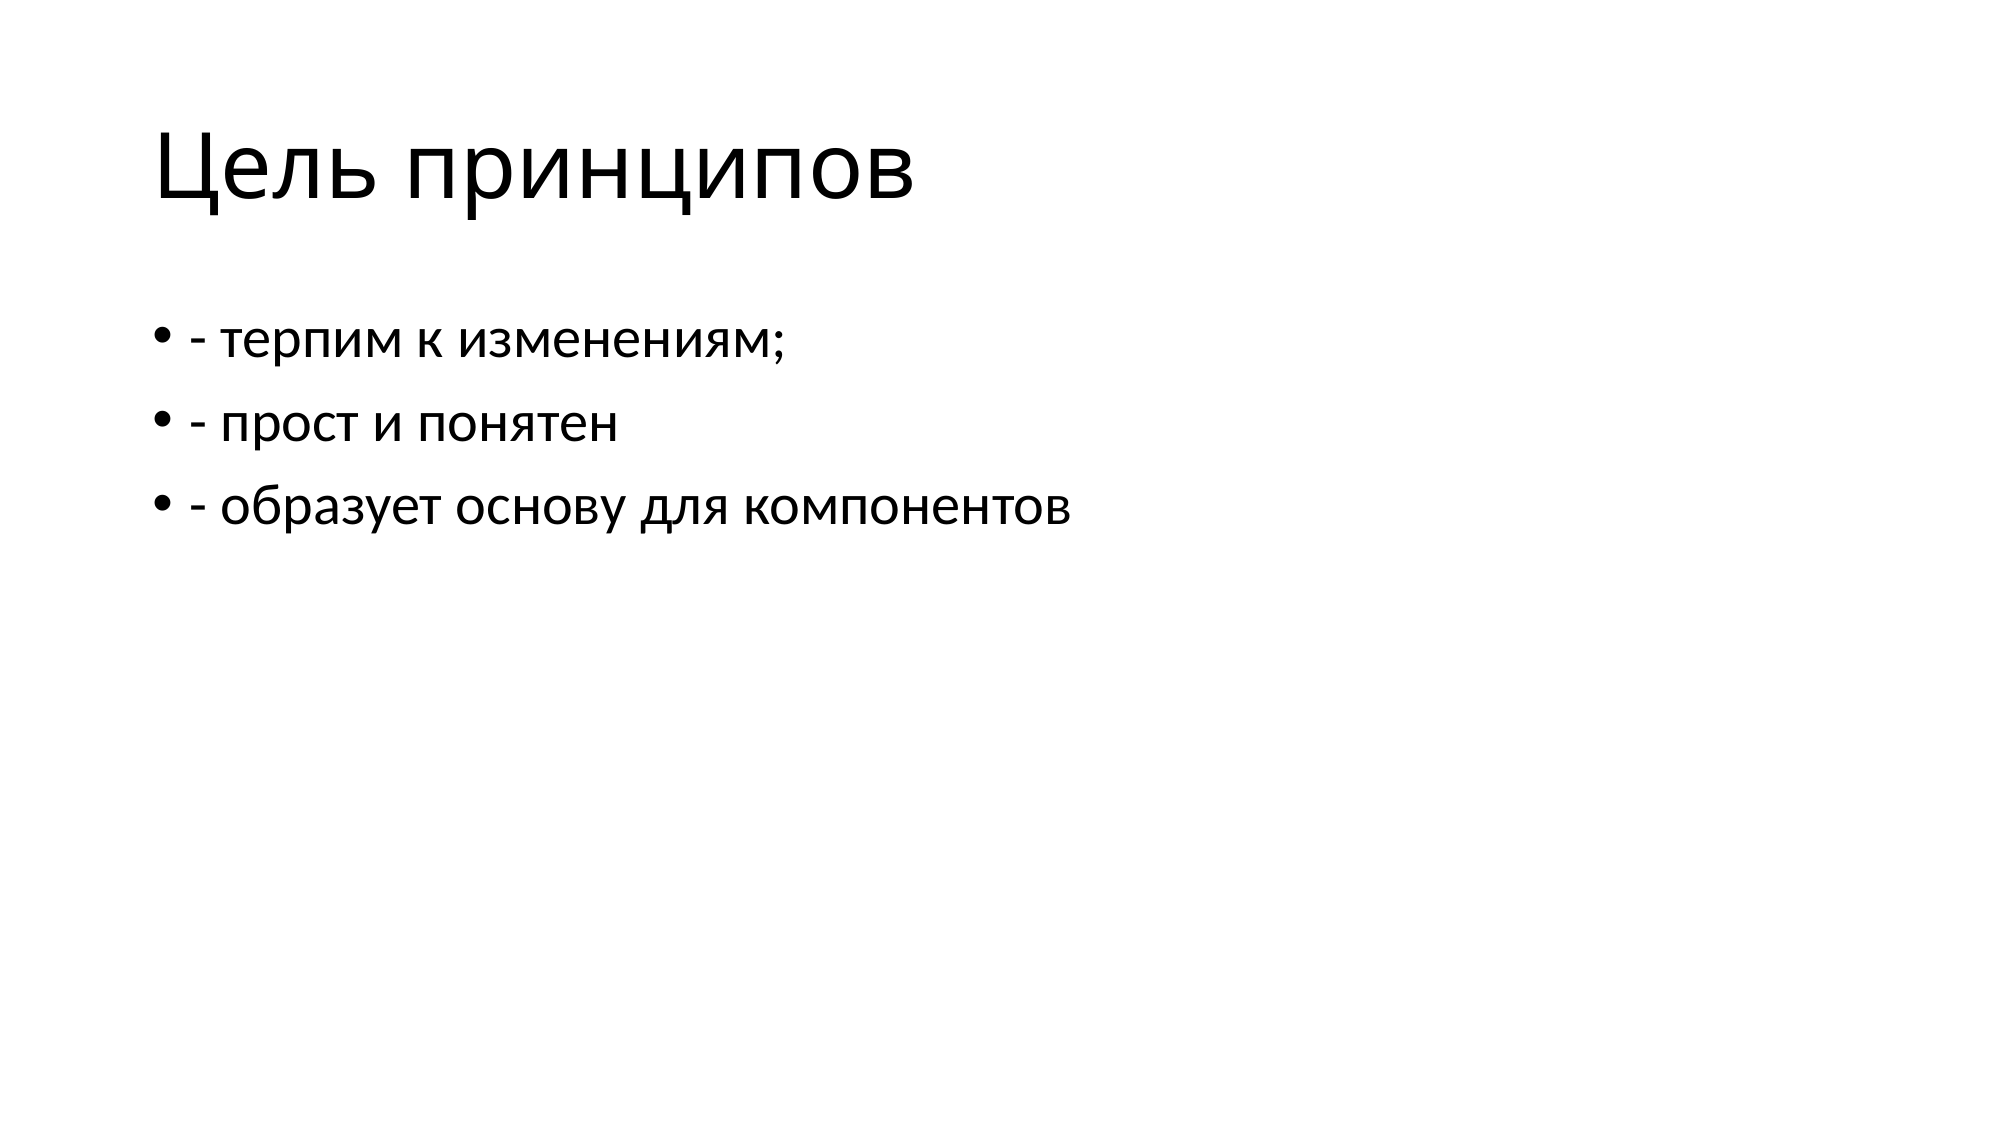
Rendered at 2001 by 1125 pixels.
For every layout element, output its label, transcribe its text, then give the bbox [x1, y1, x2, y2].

list - терпим к изменениям; - прост и понятен - образует основу для компонентов [137, 299, 1863, 1014]
title Цель принципов [137, 59, 1863, 278]
